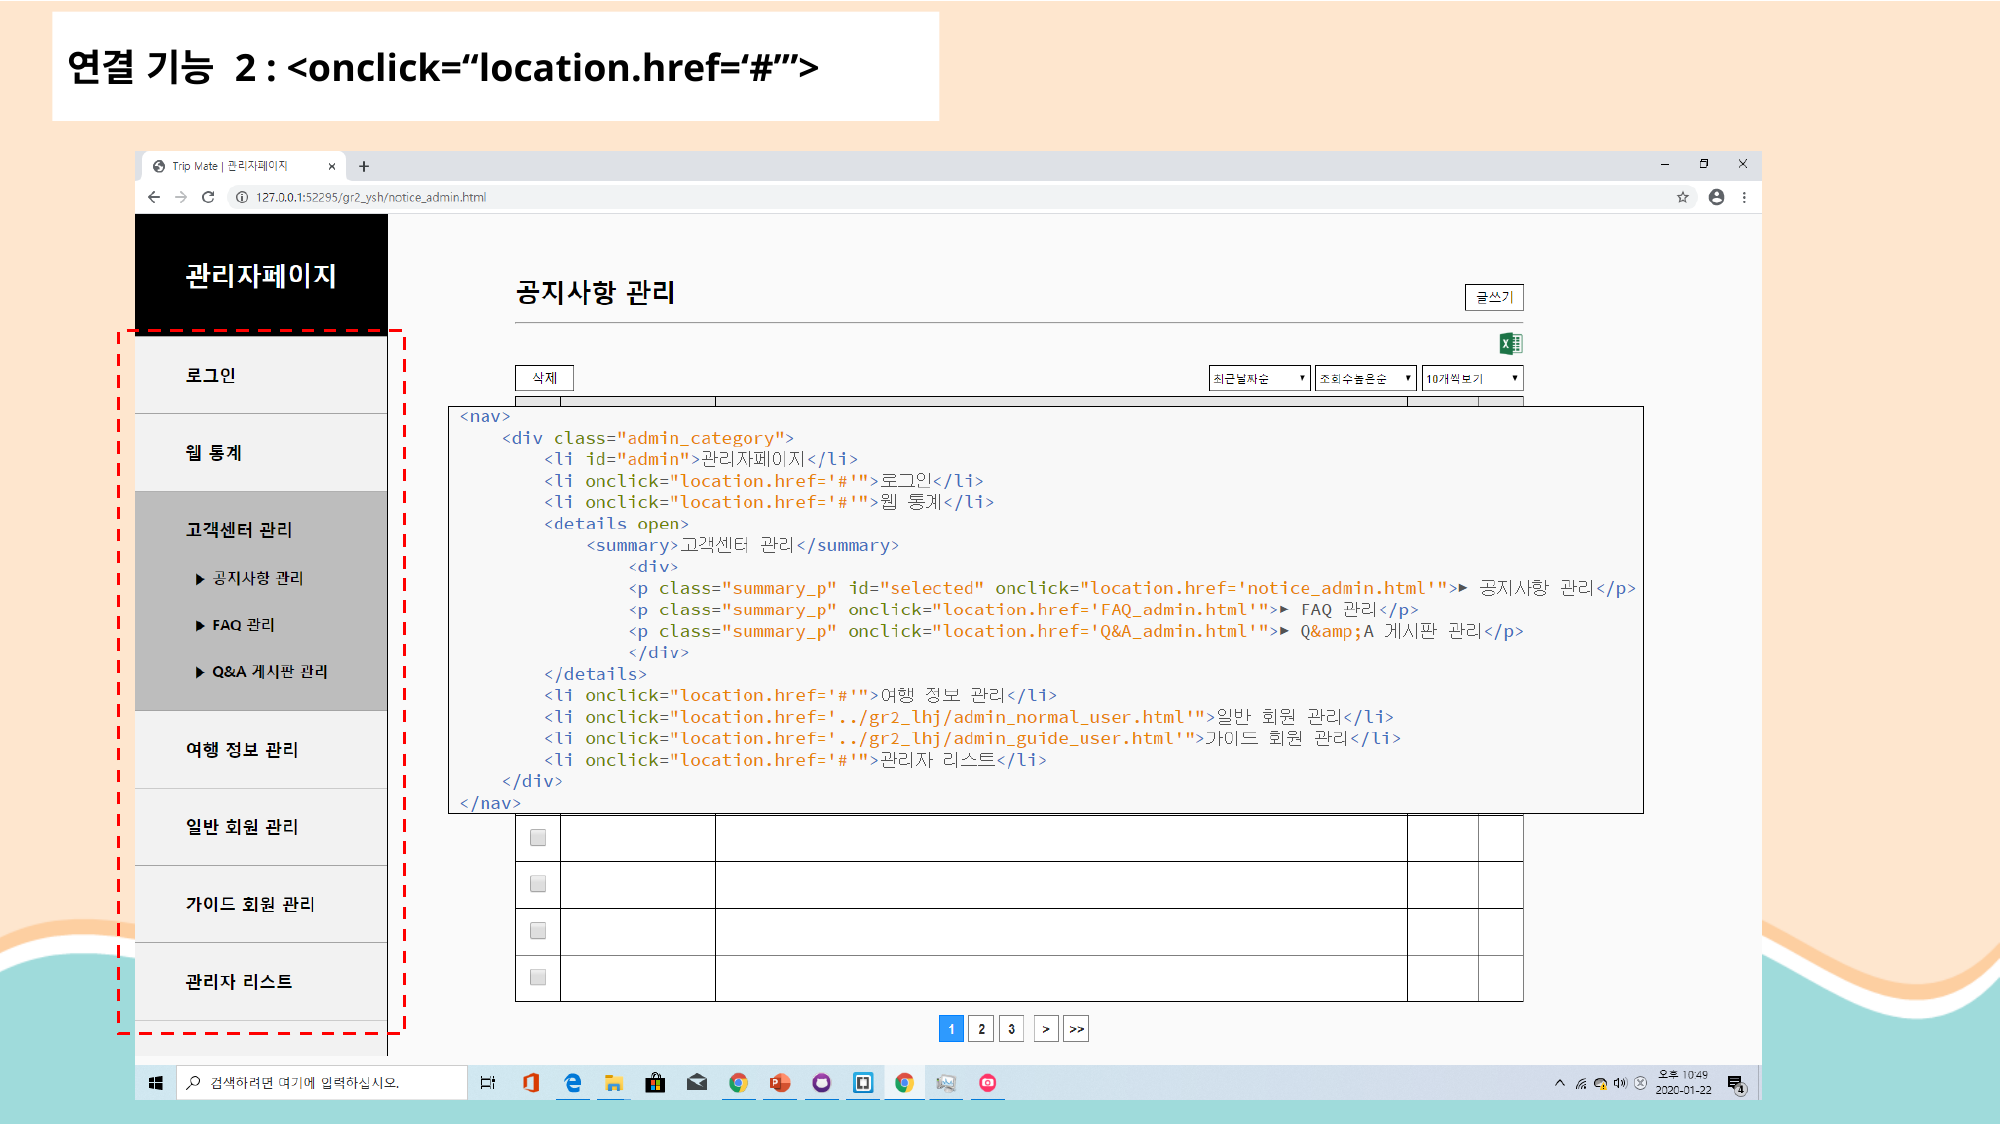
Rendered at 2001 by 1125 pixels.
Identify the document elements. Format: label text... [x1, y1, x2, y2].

text_box [118, 329, 135, 1035]
text_box 연결 기능 2 : <onclick=“location.href=‘#’”> [51, 11, 940, 122]
picture [0, 1, 2000, 1124]
